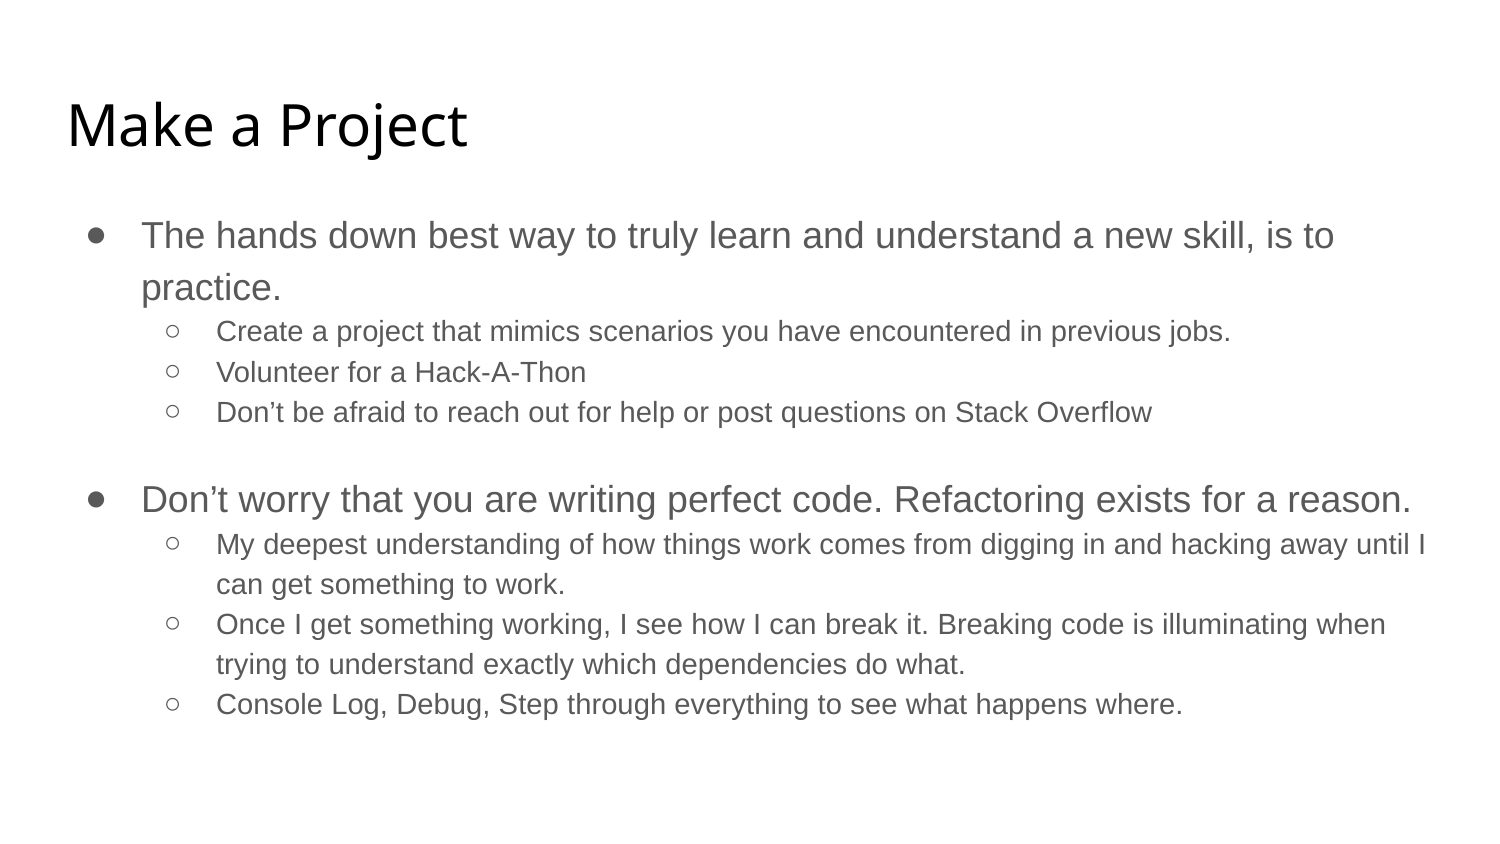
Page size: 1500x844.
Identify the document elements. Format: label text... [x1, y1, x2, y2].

list The hands down best way to truly learn and understand a new skill, is to practice. Create a project that mimics scenarios you have encountered in previous jobs. Volunteer for a Hack-A-Thon Don’t be afraid to reach out for help or post questions on Stack Overflow Don’t worry that you are writing perfect code. Refactoring exists for a reason. My deepest understanding of how things work comes from digging in and hacking away until I can get something to work. Once I get something working, I see how I can break it. Breaking code is illuminating when trying to understand exactly which dependencies do what. Console Log, Debug, Step through everything to see what happens where. [51, 189, 1449, 750]
title Make a Project [51, 72, 1449, 167]
